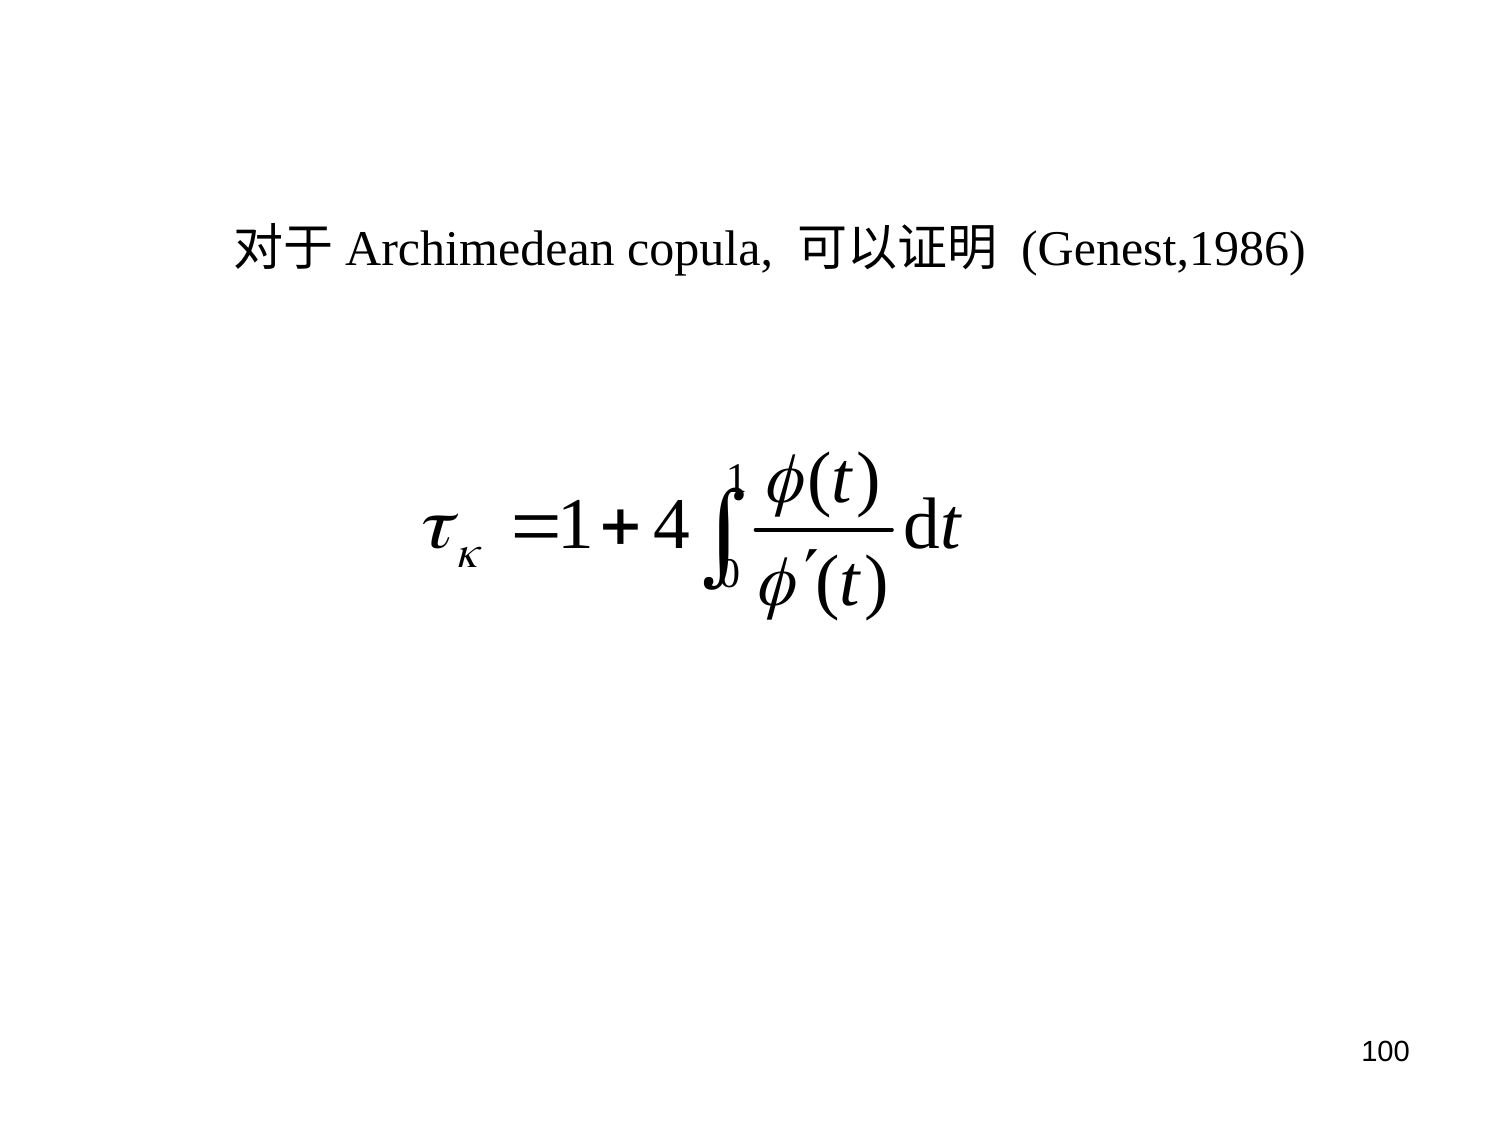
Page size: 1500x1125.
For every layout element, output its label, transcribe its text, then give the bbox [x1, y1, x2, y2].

text_box 对于Archimedean copula, 可以证明 (Genest,1986) [218, 207, 1388, 283]
slide_number 100 [1074, 1024, 1425, 1103]
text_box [414, 432, 979, 634]
